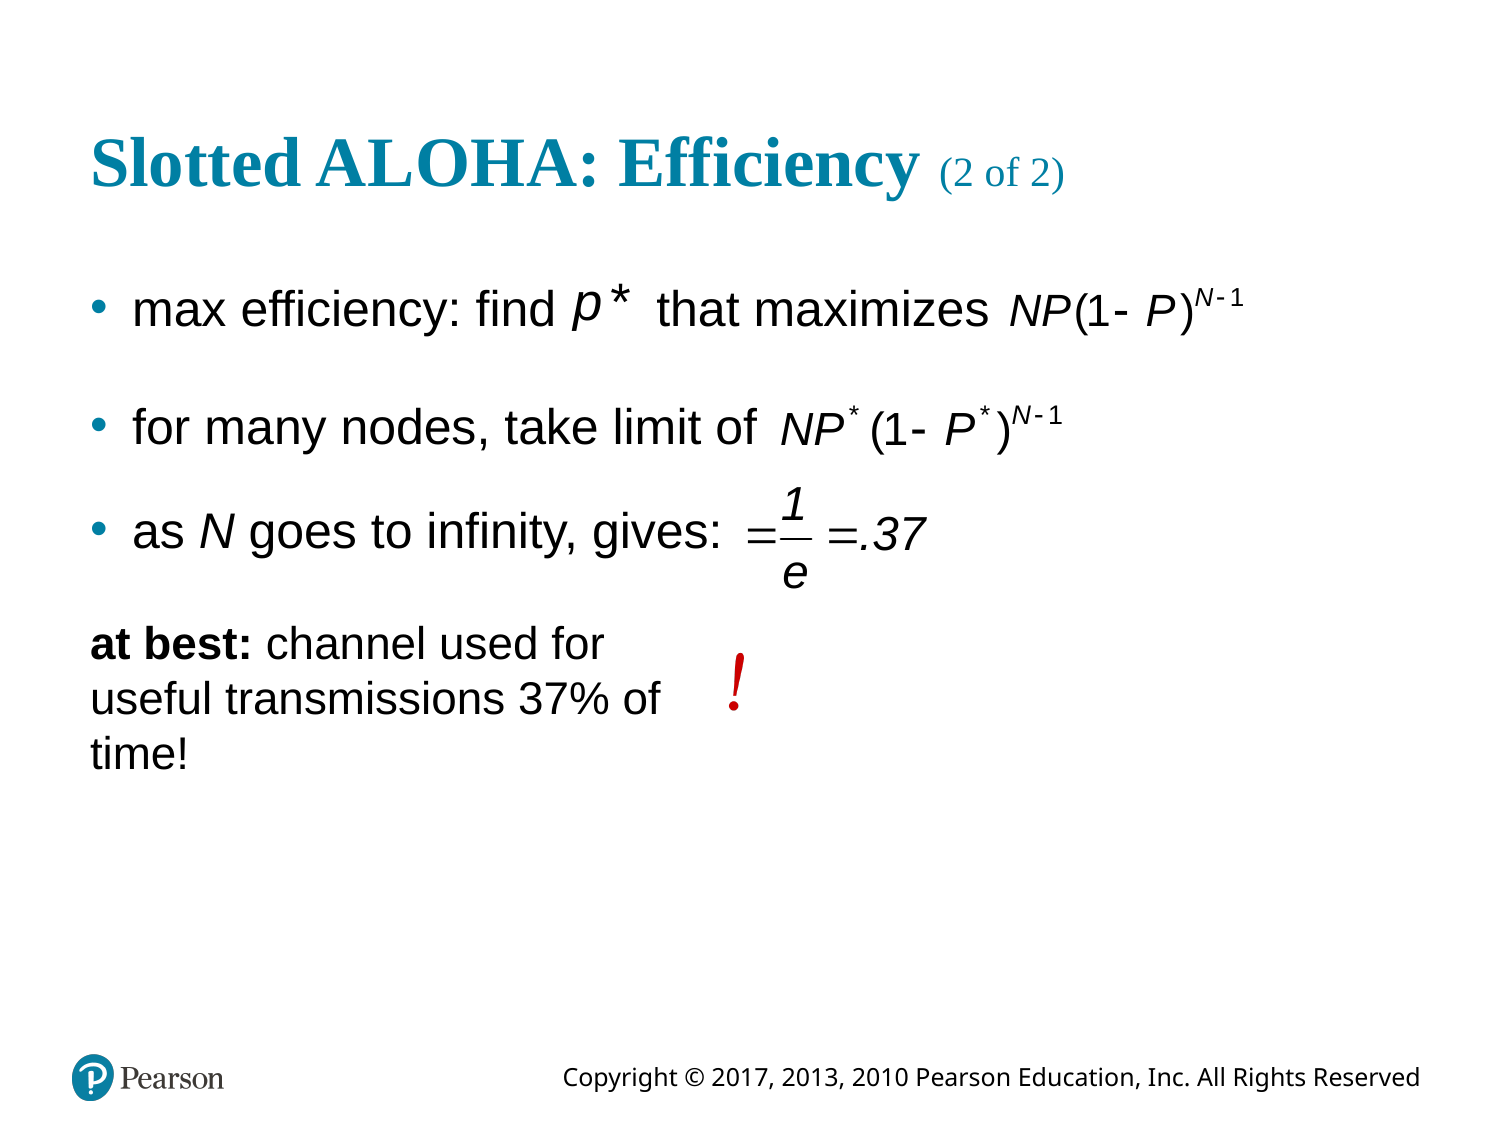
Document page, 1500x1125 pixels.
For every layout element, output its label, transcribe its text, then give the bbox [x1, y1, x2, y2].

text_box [1003, 277, 1248, 346]
list as N goes to infinity, gives: [75, 483, 730, 559]
list max efficiency: find [75, 261, 603, 339]
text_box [735, 474, 939, 599]
picture [80, 1063, 106, 1088]
list at best: channel used for useful transmissions 37% of time! [75, 599, 696, 794]
list for many nodes, take limit of [75, 379, 795, 460]
list that maximizes [641, 261, 1033, 339]
picture [677, 606, 795, 779]
picture [72, 1054, 88, 1070]
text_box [563, 271, 643, 343]
picture [98, 1054, 224, 1101]
title Slotted A L O H A: Efficiency (2 of 2) [75, 35, 1425, 216]
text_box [773, 394, 1070, 465]
picture [72, 1087, 83, 1101]
